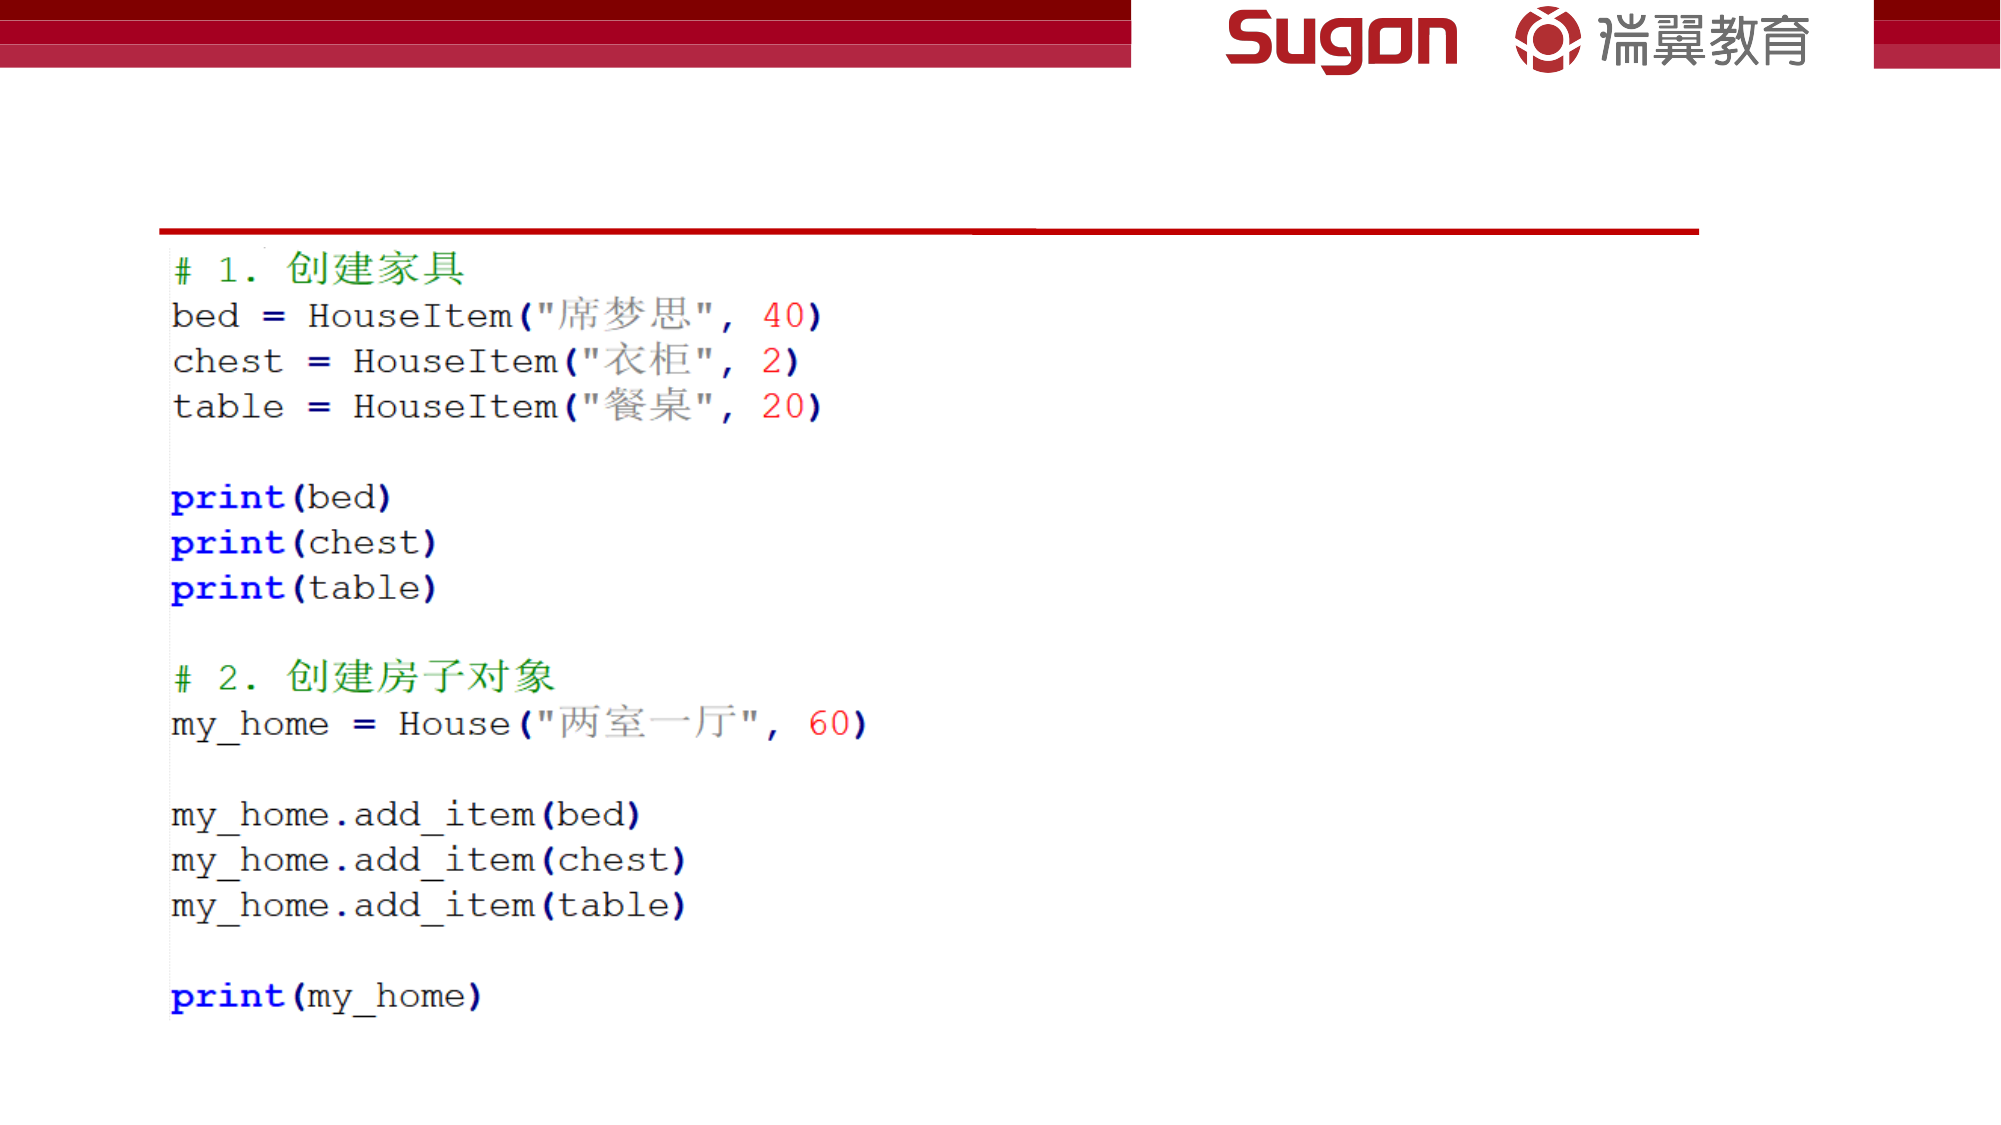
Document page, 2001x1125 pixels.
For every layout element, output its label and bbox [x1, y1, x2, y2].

picture [1515, 6, 1809, 73]
picture [1194, 0, 1484, 102]
list [168, 247, 888, 1022]
